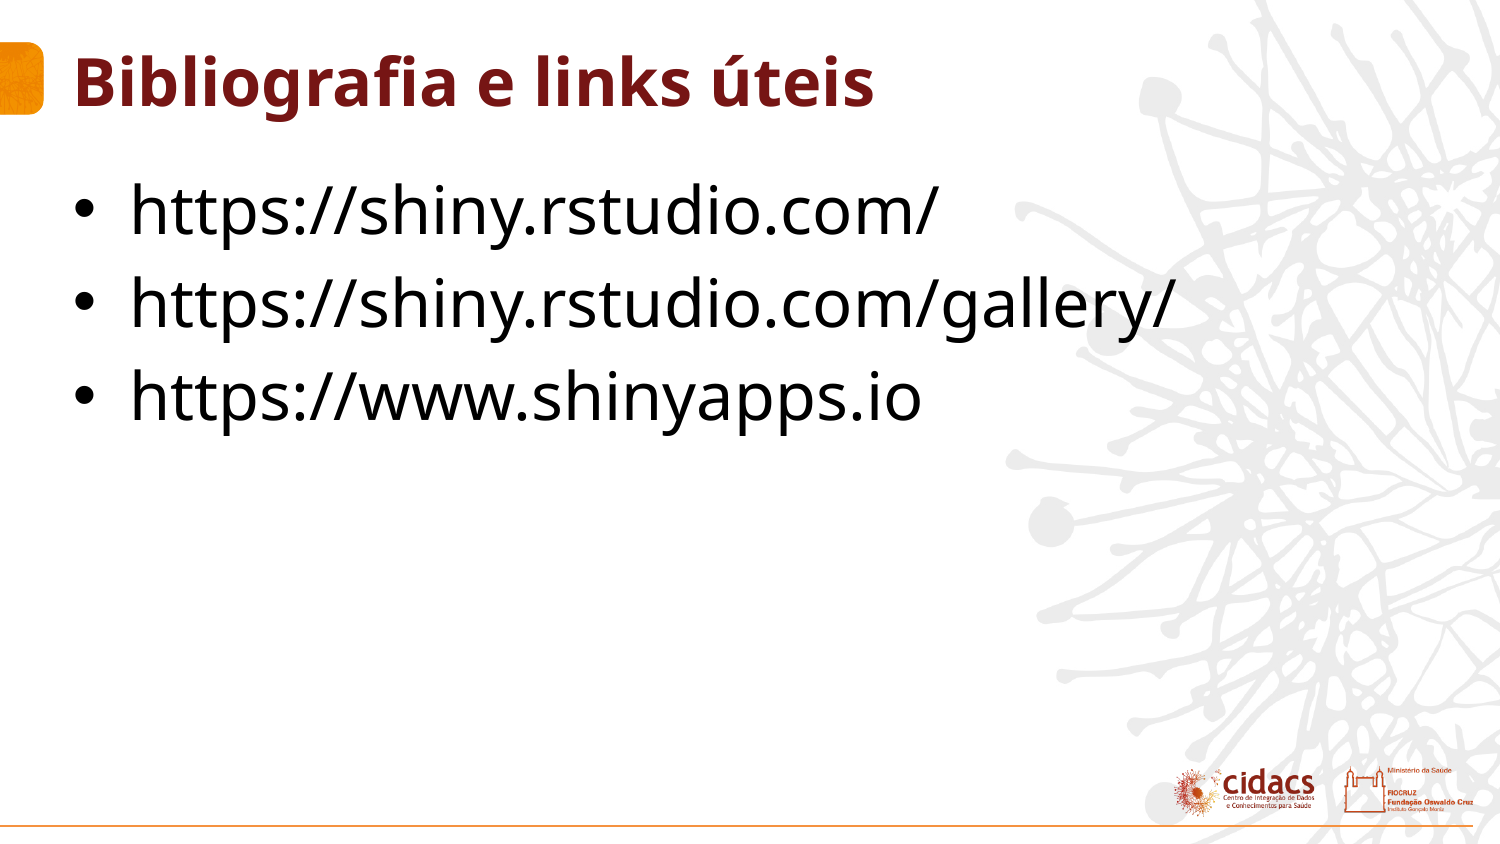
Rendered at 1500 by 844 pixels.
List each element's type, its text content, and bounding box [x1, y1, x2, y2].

picture [0, 42, 44, 115]
picture [1005, 0, 1500, 844]
list https://shiny.rstudio.com/ https://shiny.rstudio.com/gallery/ https://www.shinyapps.io [57, 159, 1472, 737]
title Bibliografia e links úteis [57, 39, 1472, 121]
